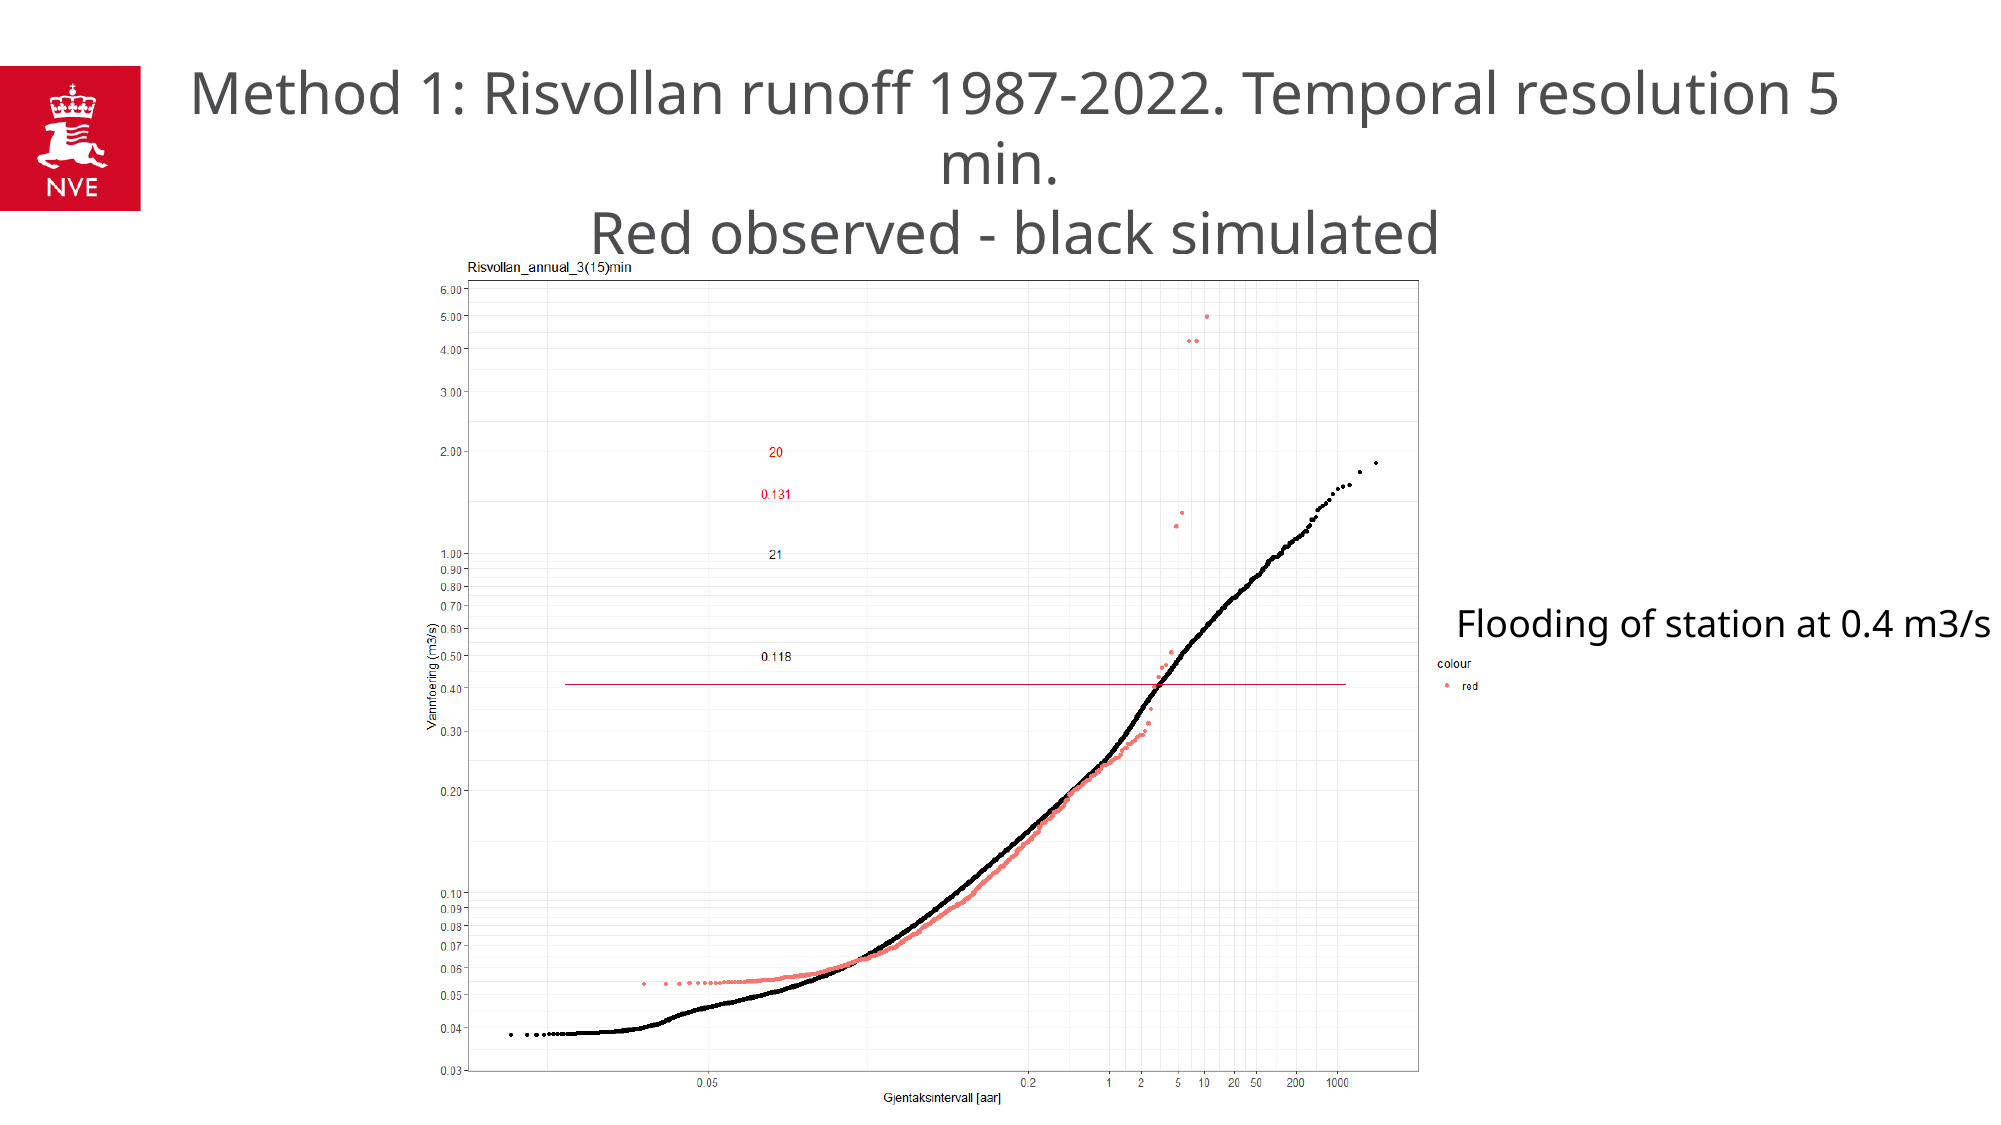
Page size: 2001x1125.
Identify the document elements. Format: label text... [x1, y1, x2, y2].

text_box Flooding of station at 0.4 m3/s [1490, 592, 2000, 653]
picture [419, 254, 1490, 1110]
title Method 1: Risvollan runoff 1987-2022. Temporal resolution 5 min. Red observed - black simulated [170, 49, 1861, 184]
